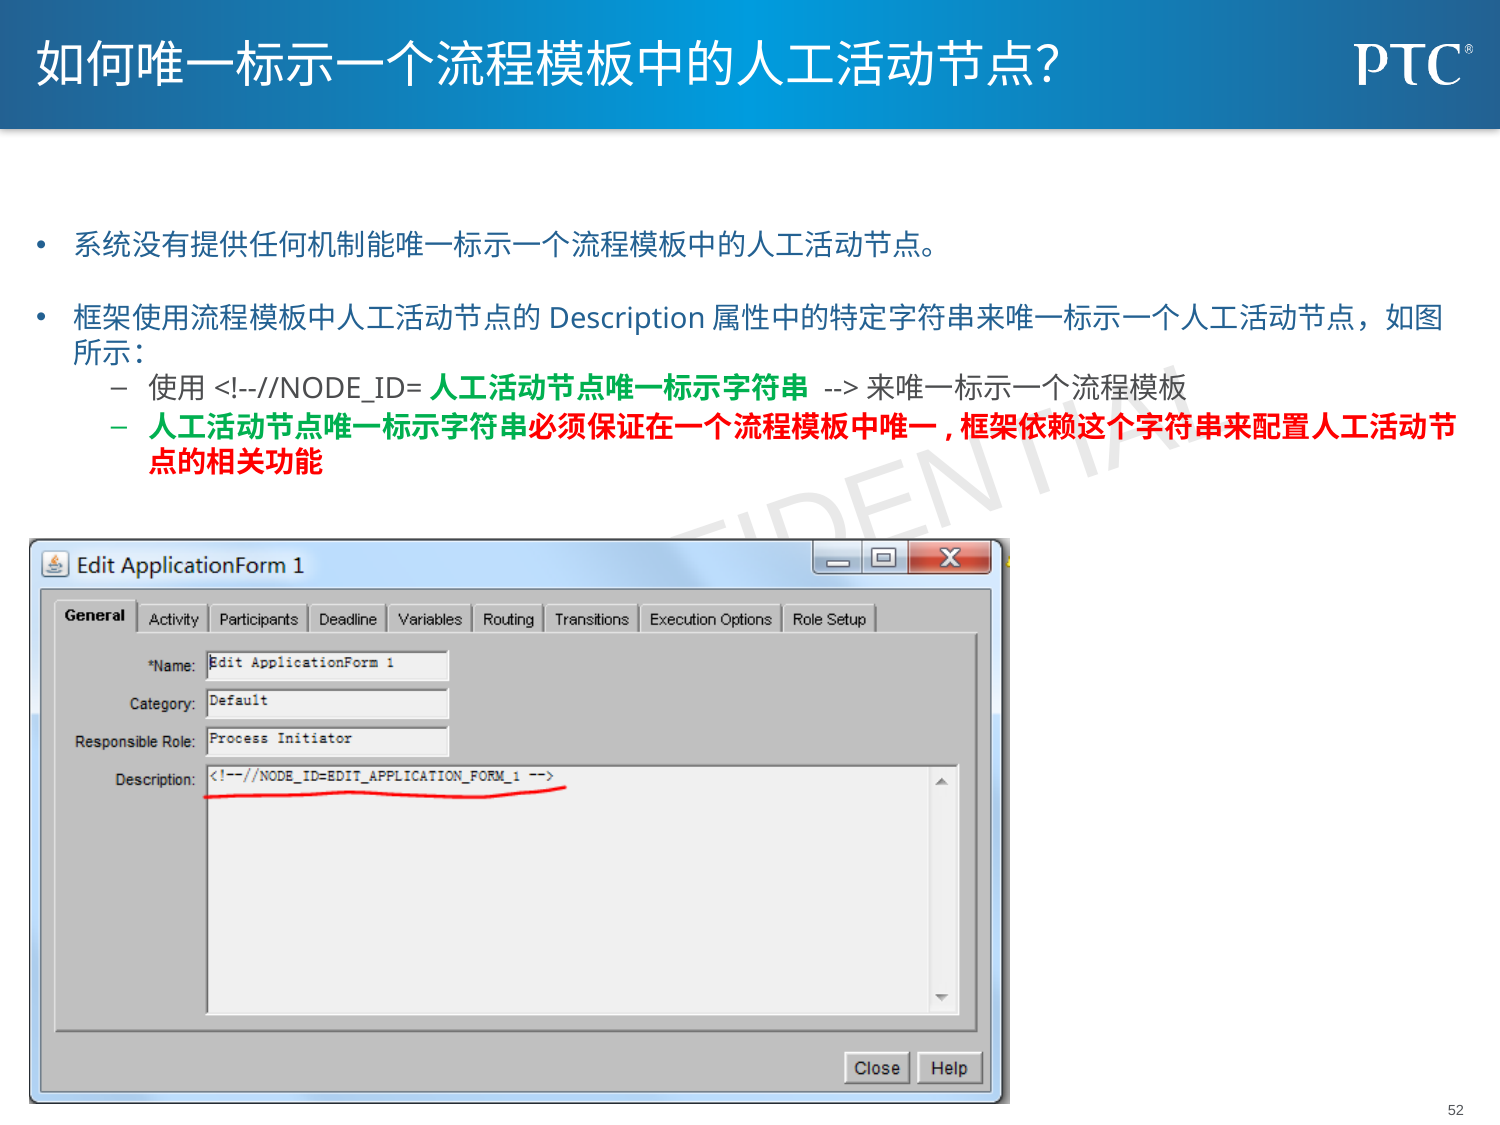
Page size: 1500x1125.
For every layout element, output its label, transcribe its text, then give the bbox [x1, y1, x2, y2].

title 如何唯一标示一个流程模板中的人工活动节点？ [35, 24, 1285, 100]
picture [29, 538, 1011, 1104]
list 系统没有提供任何机制能唯一标示一个流程模板中的人工活动节点。 框架使用流程模板中人工活动节点的Description属性中的特定字符串来唯一标示一个人工活动节点，如图所示： 使用<!--//NODE_ID=人工活动节点唯一标示字符串 -->来唯一标示一个流程模板 人工活动节点唯一标示字符串必须保证在一个流程模板中唯一,框架依赖这个字符串来配置人工活动节点的相关功能 [36, 226, 1464, 539]
picture [1354, 44, 1473, 85]
